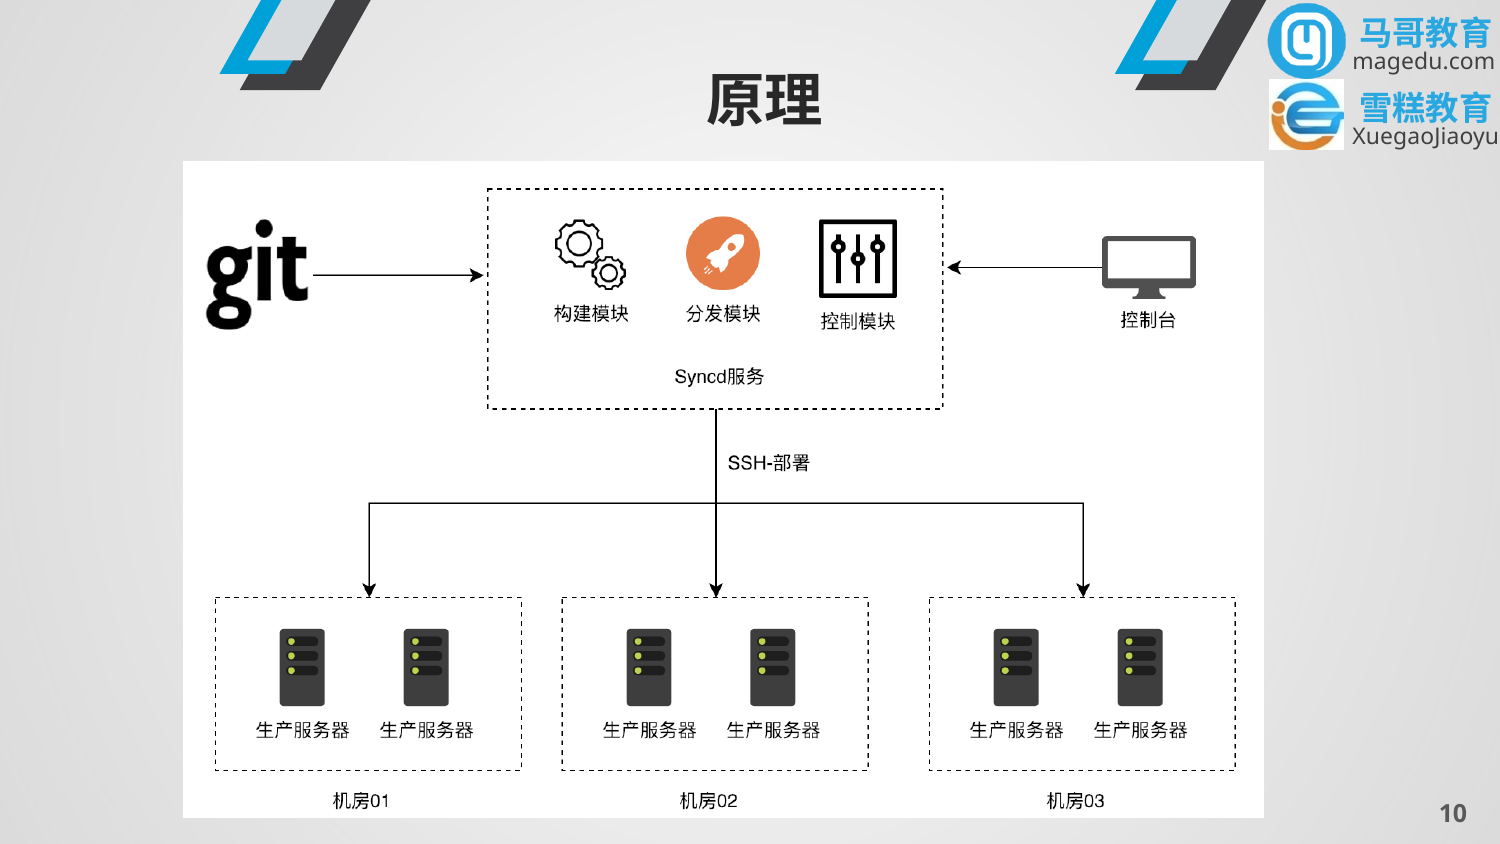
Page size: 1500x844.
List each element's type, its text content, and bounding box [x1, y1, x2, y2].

picture [1265, 0, 1348, 150]
picture [182, 161, 1264, 818]
text_box 原理 [691, 55, 839, 141]
